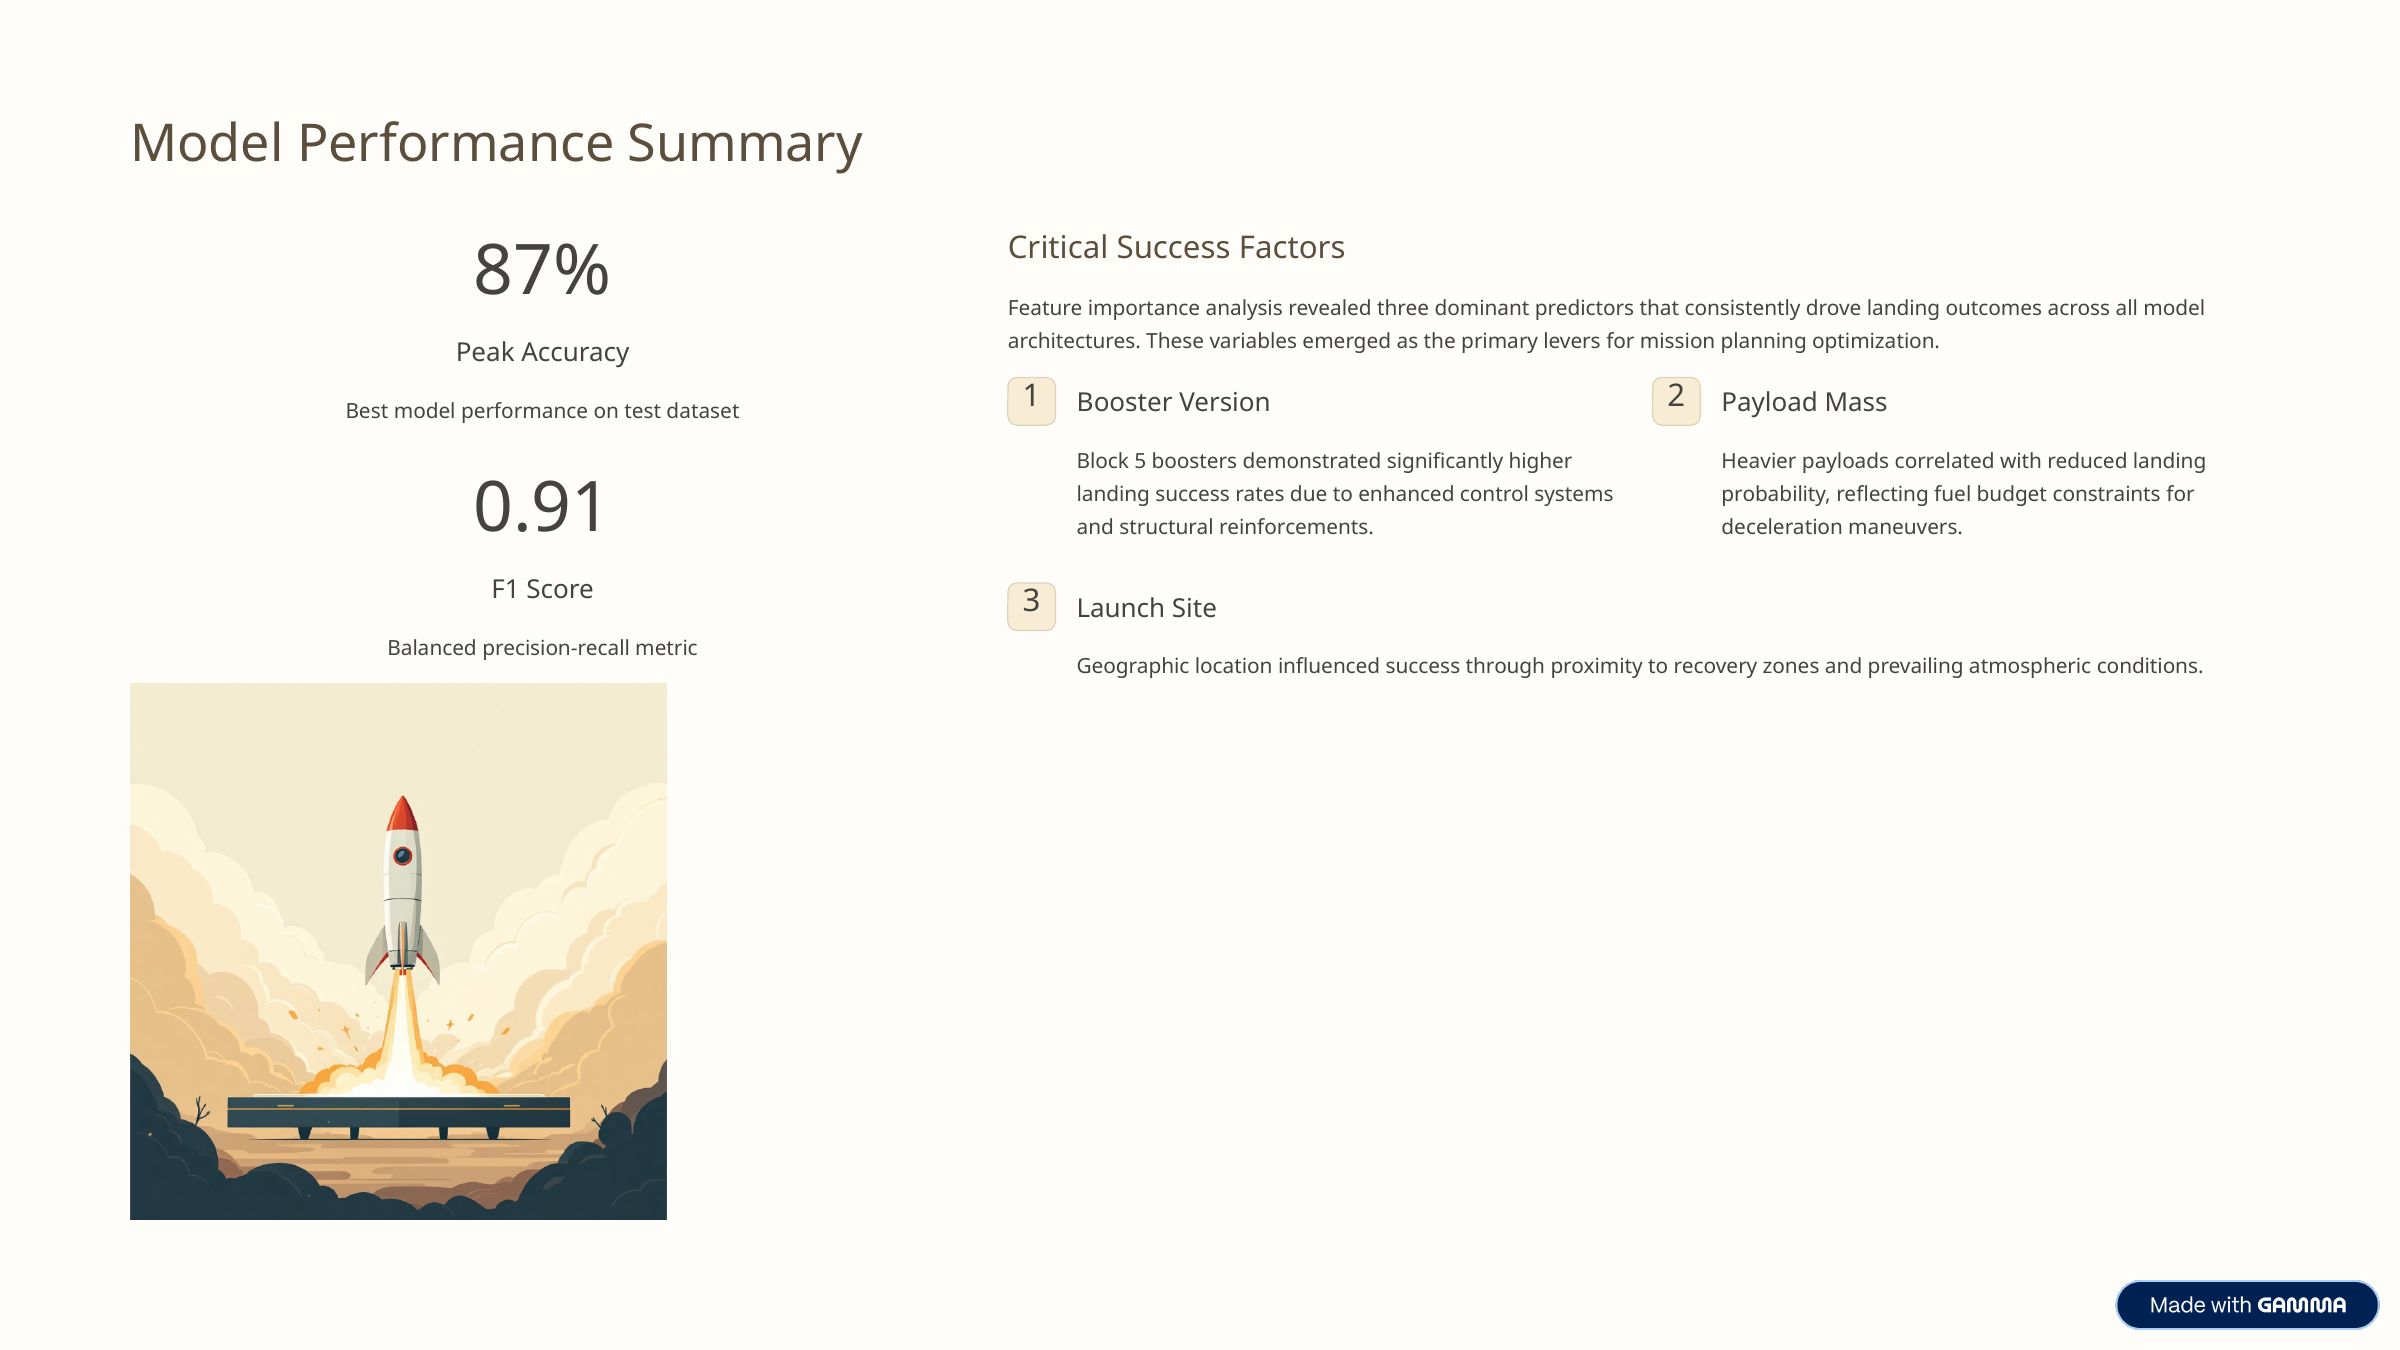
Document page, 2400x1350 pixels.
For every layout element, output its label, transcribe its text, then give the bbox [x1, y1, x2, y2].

text_box 3 [1015, 586, 1048, 627]
text_box [1007, 582, 1056, 631]
text_box [1652, 377, 1701, 426]
text_box 1 [1015, 381, 1048, 422]
text_box Launch Site [1076, 590, 1342, 624]
text_box 87% [130, 238, 955, 309]
text_box Block 5 boosters demonstrated significantly higher landing success rates due to enhanced control systems and structural reinforcements. [1076, 439, 1627, 541]
text_box Geographic location influenced success through proximity to recovery zones and prevailing atmospheric conditions. [1076, 644, 2271, 679]
text_box Critical Success Factors [1007, 225, 1385, 265]
text_box Model Performance Summary [130, 106, 959, 173]
text_box F1 Score [410, 571, 675, 605]
text_box 0.91 [130, 475, 955, 546]
picture [2106, 1271, 2389, 1339]
text_box Peak Accuracy [410, 334, 675, 368]
text_box Booster Version [1076, 384, 1342, 418]
text_box Balanced precision-recall metric [130, 626, 955, 660]
picture [130, 683, 667, 1220]
text_box [1007, 377, 1056, 426]
text_box Feature importance analysis revealed three dominant predictors that consistently drove landing outcomes across all model architectures. These variables emerged as the primary levers for mission planning optimization. [1007, 286, 2271, 354]
text_box Heavier payloads correlated with reduced landing probability, reflecting fuel budget constraints for deceleration maneuvers. [1721, 439, 2271, 541]
text_box Payload Mass [1721, 384, 1986, 418]
text_box Best model performance on test dataset [130, 388, 955, 423]
text_box 2 [1660, 381, 1693, 422]
